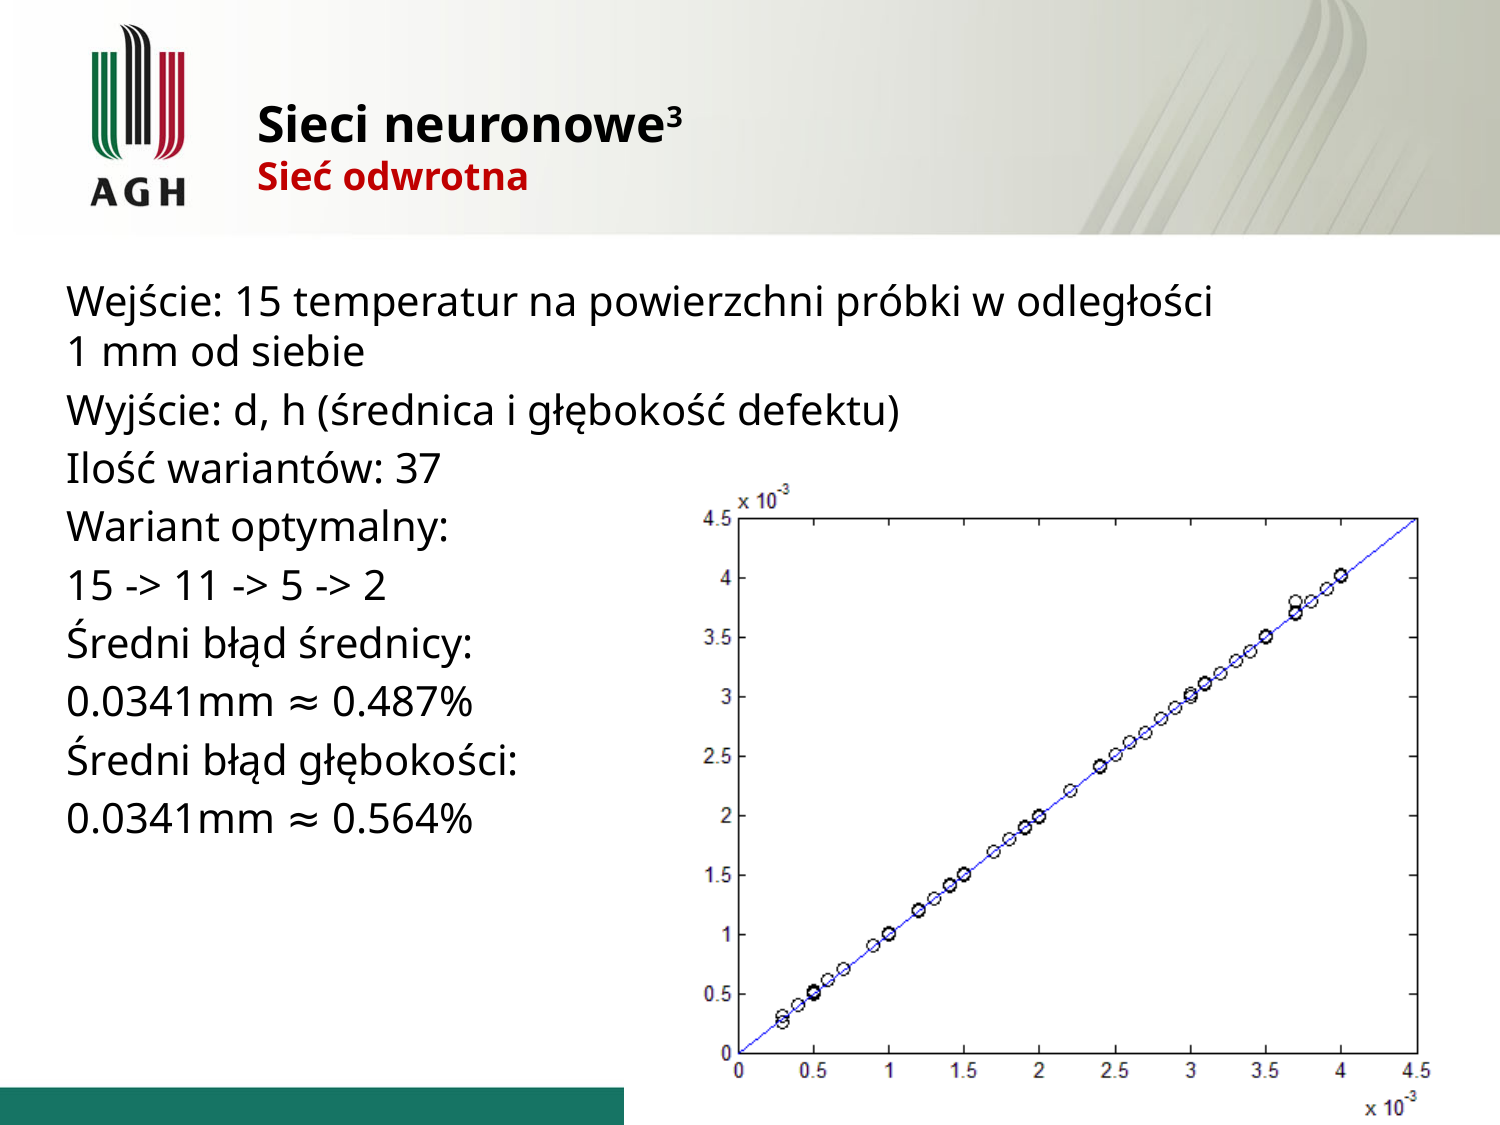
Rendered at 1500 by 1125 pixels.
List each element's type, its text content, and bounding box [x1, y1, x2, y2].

list Wejście: 15 temperatur na powierzchni próbki w odległości 1 mm od siebie Wyjście: d, h (średnica i głębokość defektu) Ilość wariantów: 37 Wariant optymalny: 15 -> 11 -> 5 -> 2 Średni błąd średnicy: 0.0341mm ≈ 0.487% Średni błąd głębokości: 0.0341mm ≈ 0.564% [51, 267, 1235, 1005]
title Sieci neuronowe3 Sieć odwrotna [242, 78, 1425, 233]
picture [0, 0, 1500, 1125]
